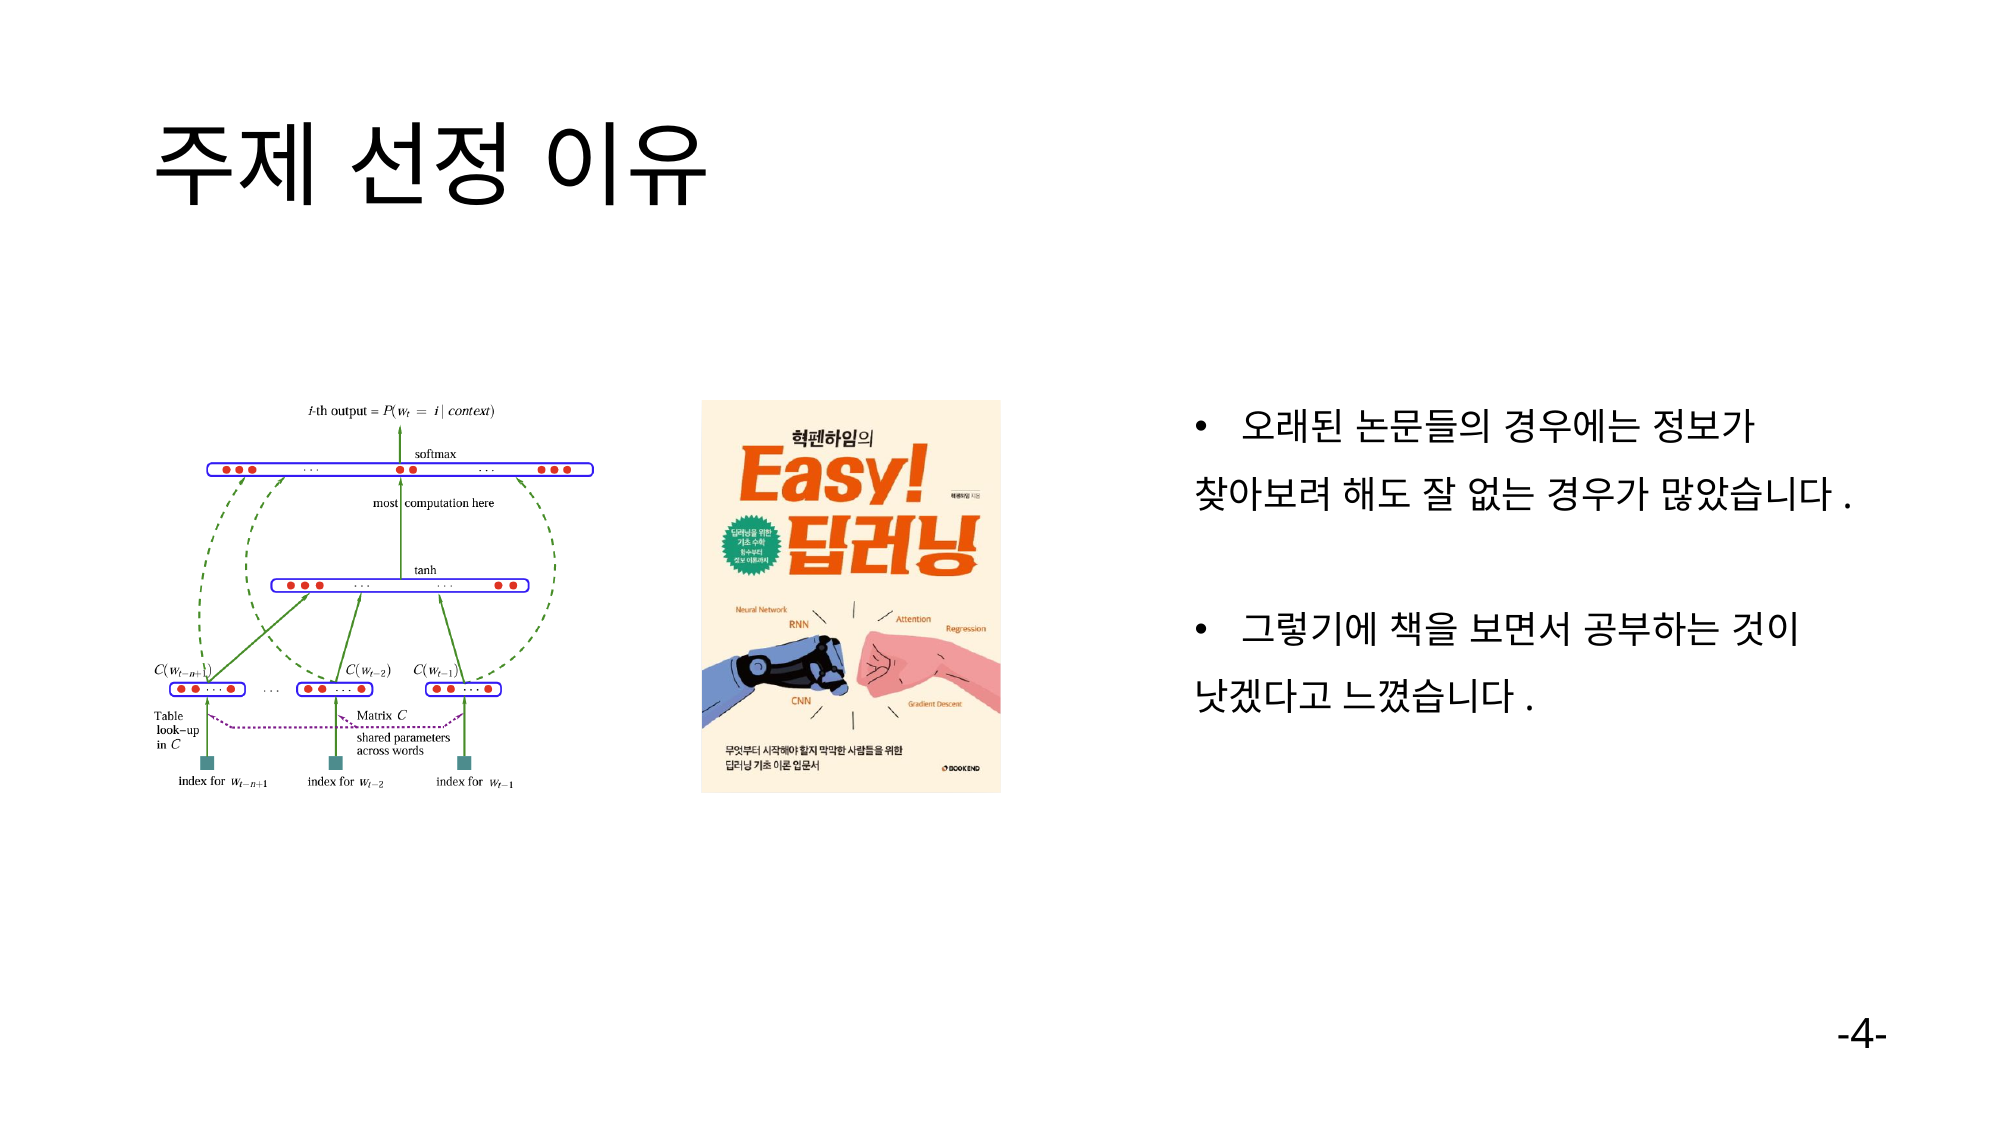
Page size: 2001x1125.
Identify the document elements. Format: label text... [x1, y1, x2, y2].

text_box 오래된 논문들의 경우에는 정보가 찾아보려 해도 잘 없는 경우가 많았습니다. 그렇기에 책을 보면서 공부하는 것이 낫겠다고 느꼈습니다. [1179, 373, 1868, 726]
text_box -4- [1822, 999, 1903, 1065]
picture [136, 394, 619, 800]
picture [701, 400, 1001, 794]
title 주제 선정 이유 [137, 59, 1863, 278]
